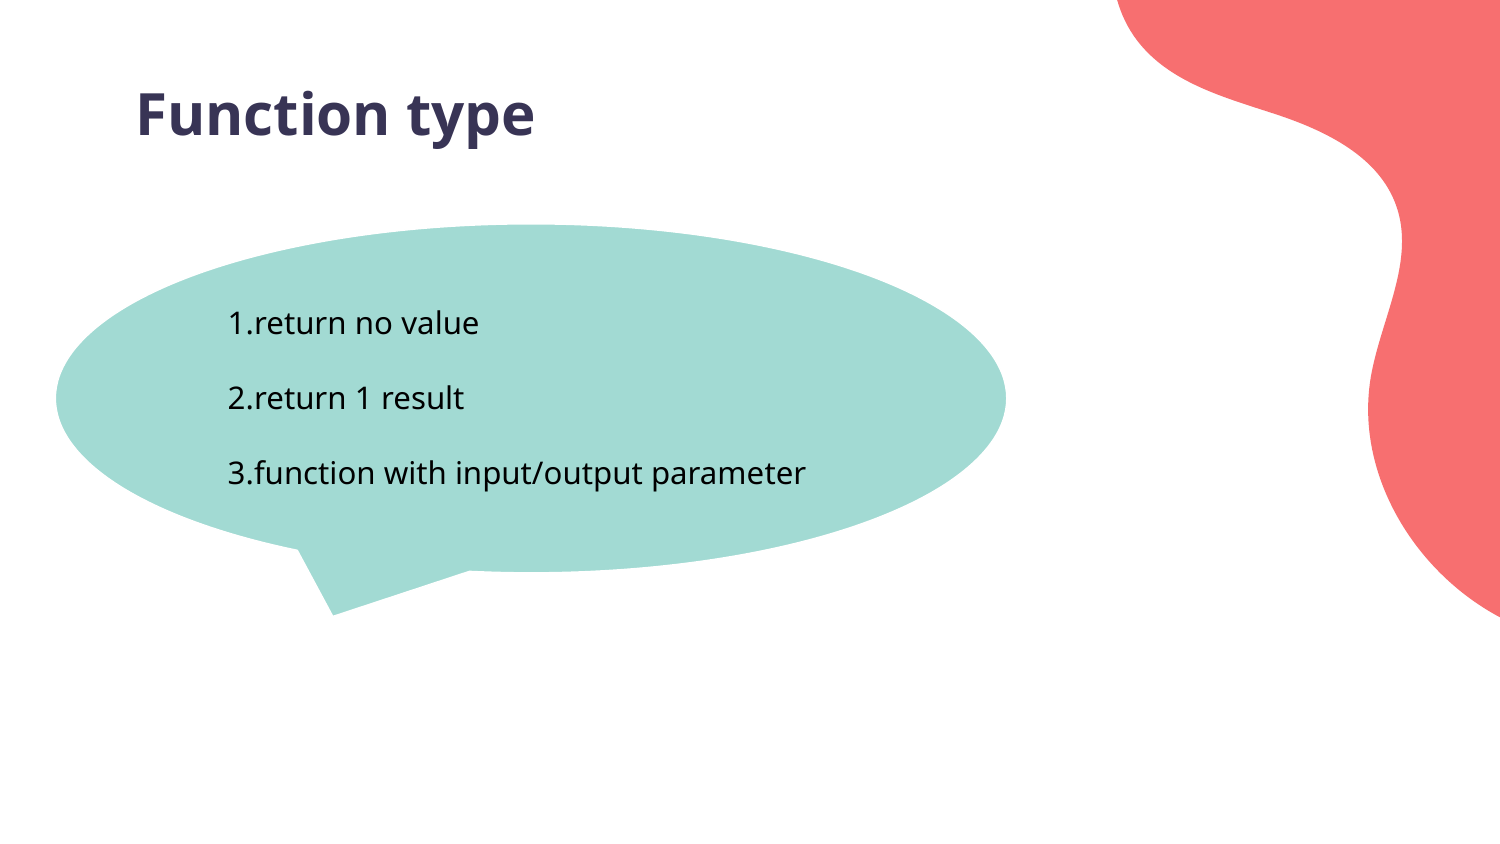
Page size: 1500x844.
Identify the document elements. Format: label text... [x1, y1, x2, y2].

text_box 1.return no value 2.return 1 result 3.function with input/output parameter [212, 288, 1007, 506]
text_box [55, 223, 906, 617]
title Function type [120, 61, 1126, 156]
